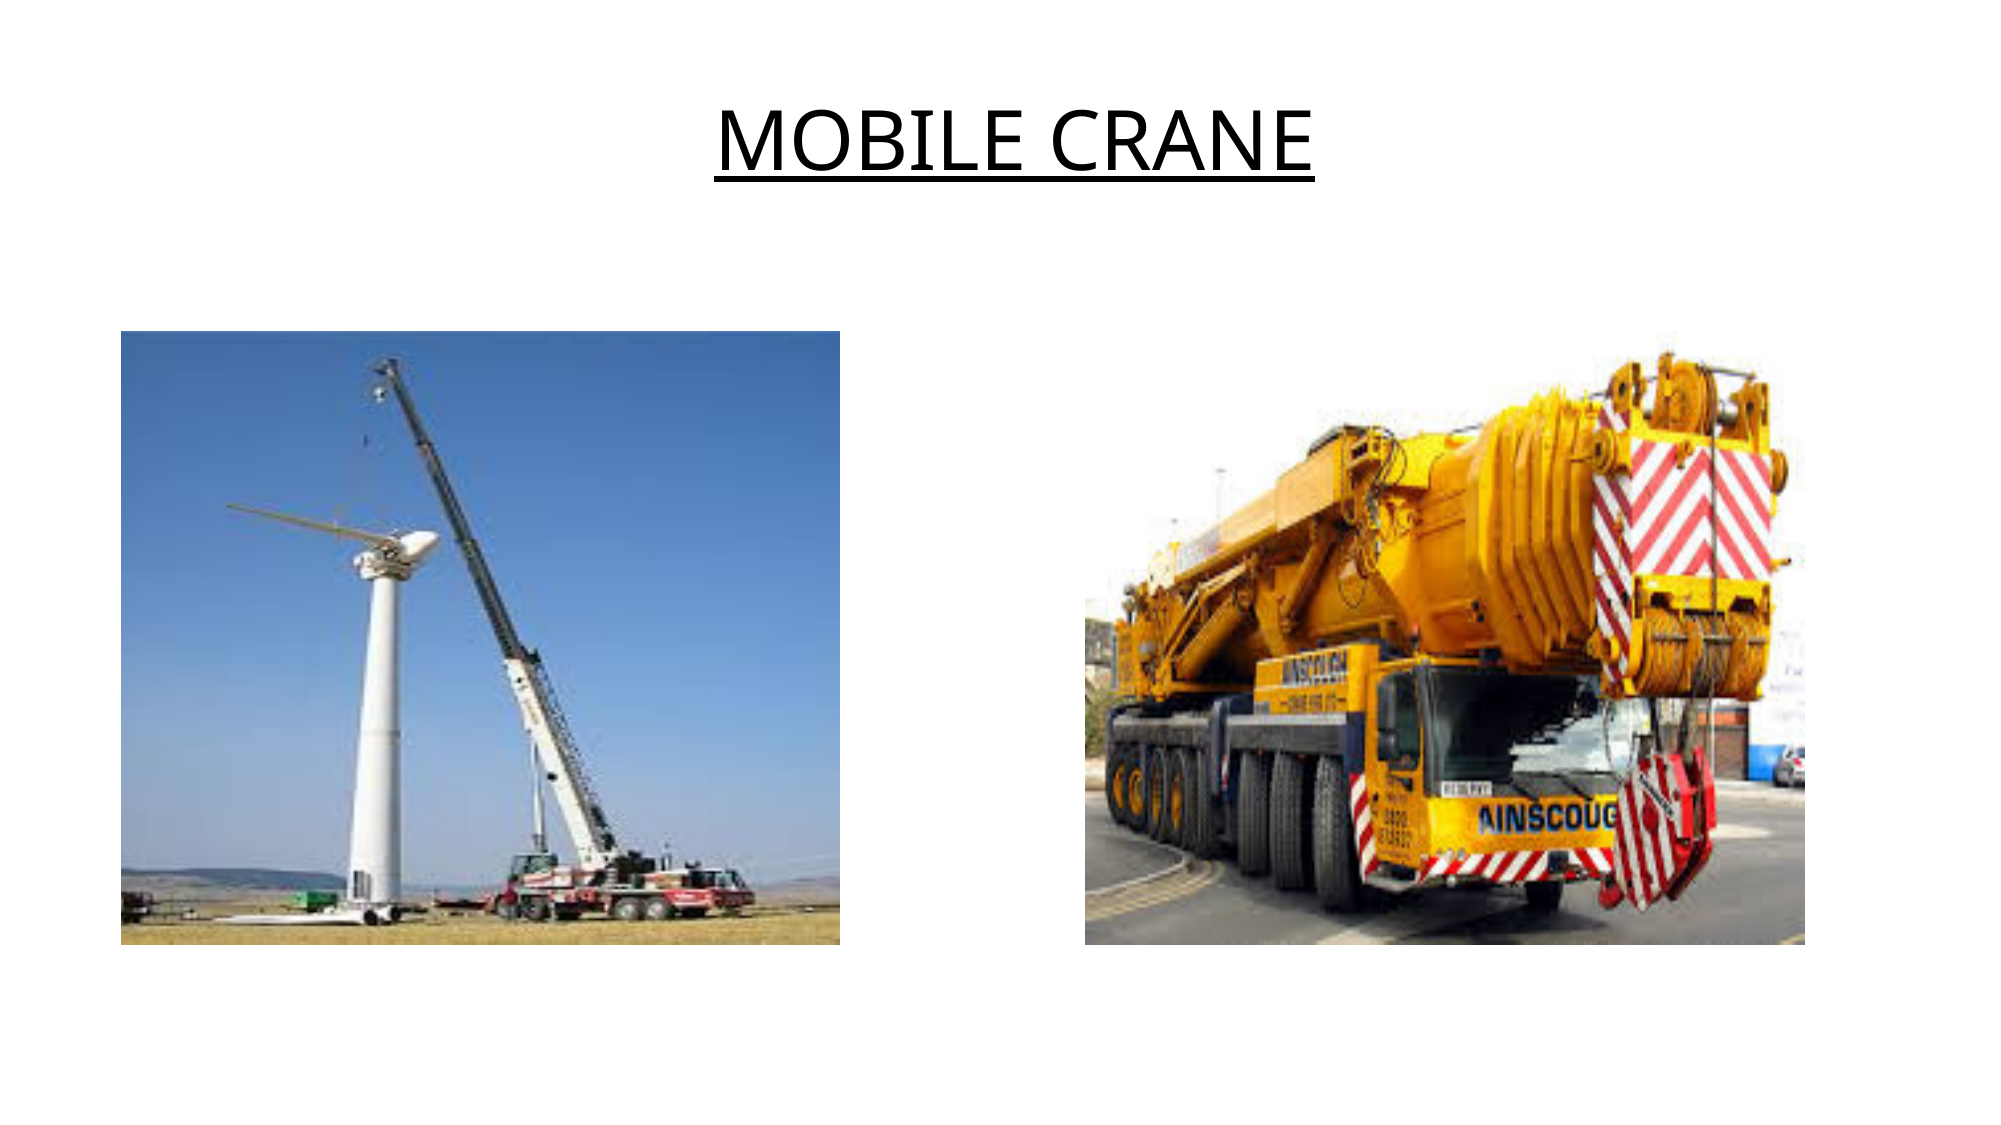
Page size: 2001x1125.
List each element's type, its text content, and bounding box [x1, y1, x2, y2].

title MOBILE CRANE [256, 70, 1744, 196]
picture [1085, 331, 1805, 945]
picture [121, 331, 840, 945]
